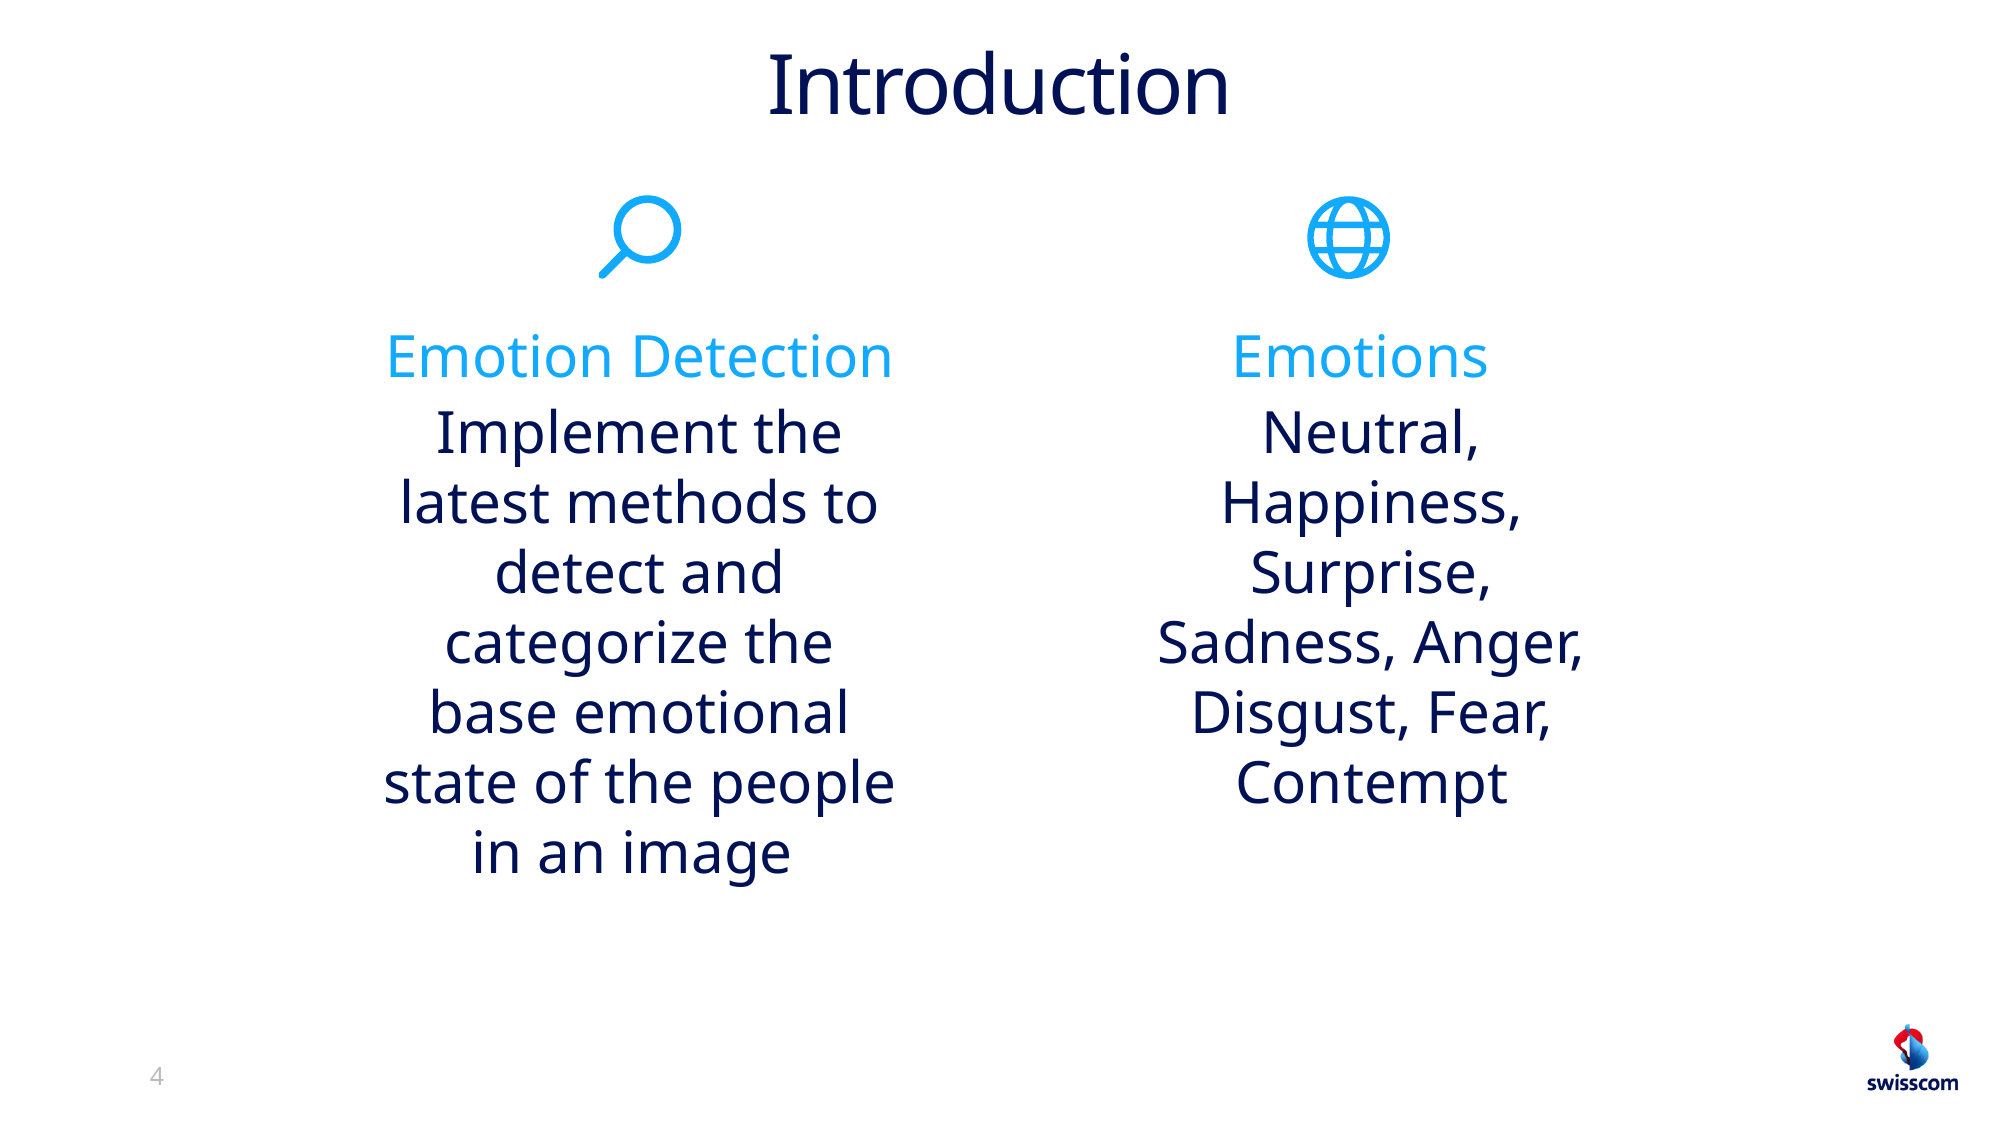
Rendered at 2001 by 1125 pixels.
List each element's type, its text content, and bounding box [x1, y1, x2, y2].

text_box Emotion Detection [374, 319, 906, 379]
text_box [598, 195, 682, 279]
text_box [1307, 196, 1390, 279]
title Introduction [149, 30, 1851, 138]
text_box Implement the latest methods to detect and categorize the base emotional state of the people in an image [374, 395, 906, 727]
slide_number 4 [149, 1058, 209, 1094]
picture [1850, 1012, 1975, 1107]
text_box Neutral, Happiness, Surprise, Sadness, Anger, Disgust, Fear, Contempt [1071, 395, 1597, 835]
text_box Emotions [1094, 319, 1627, 379]
